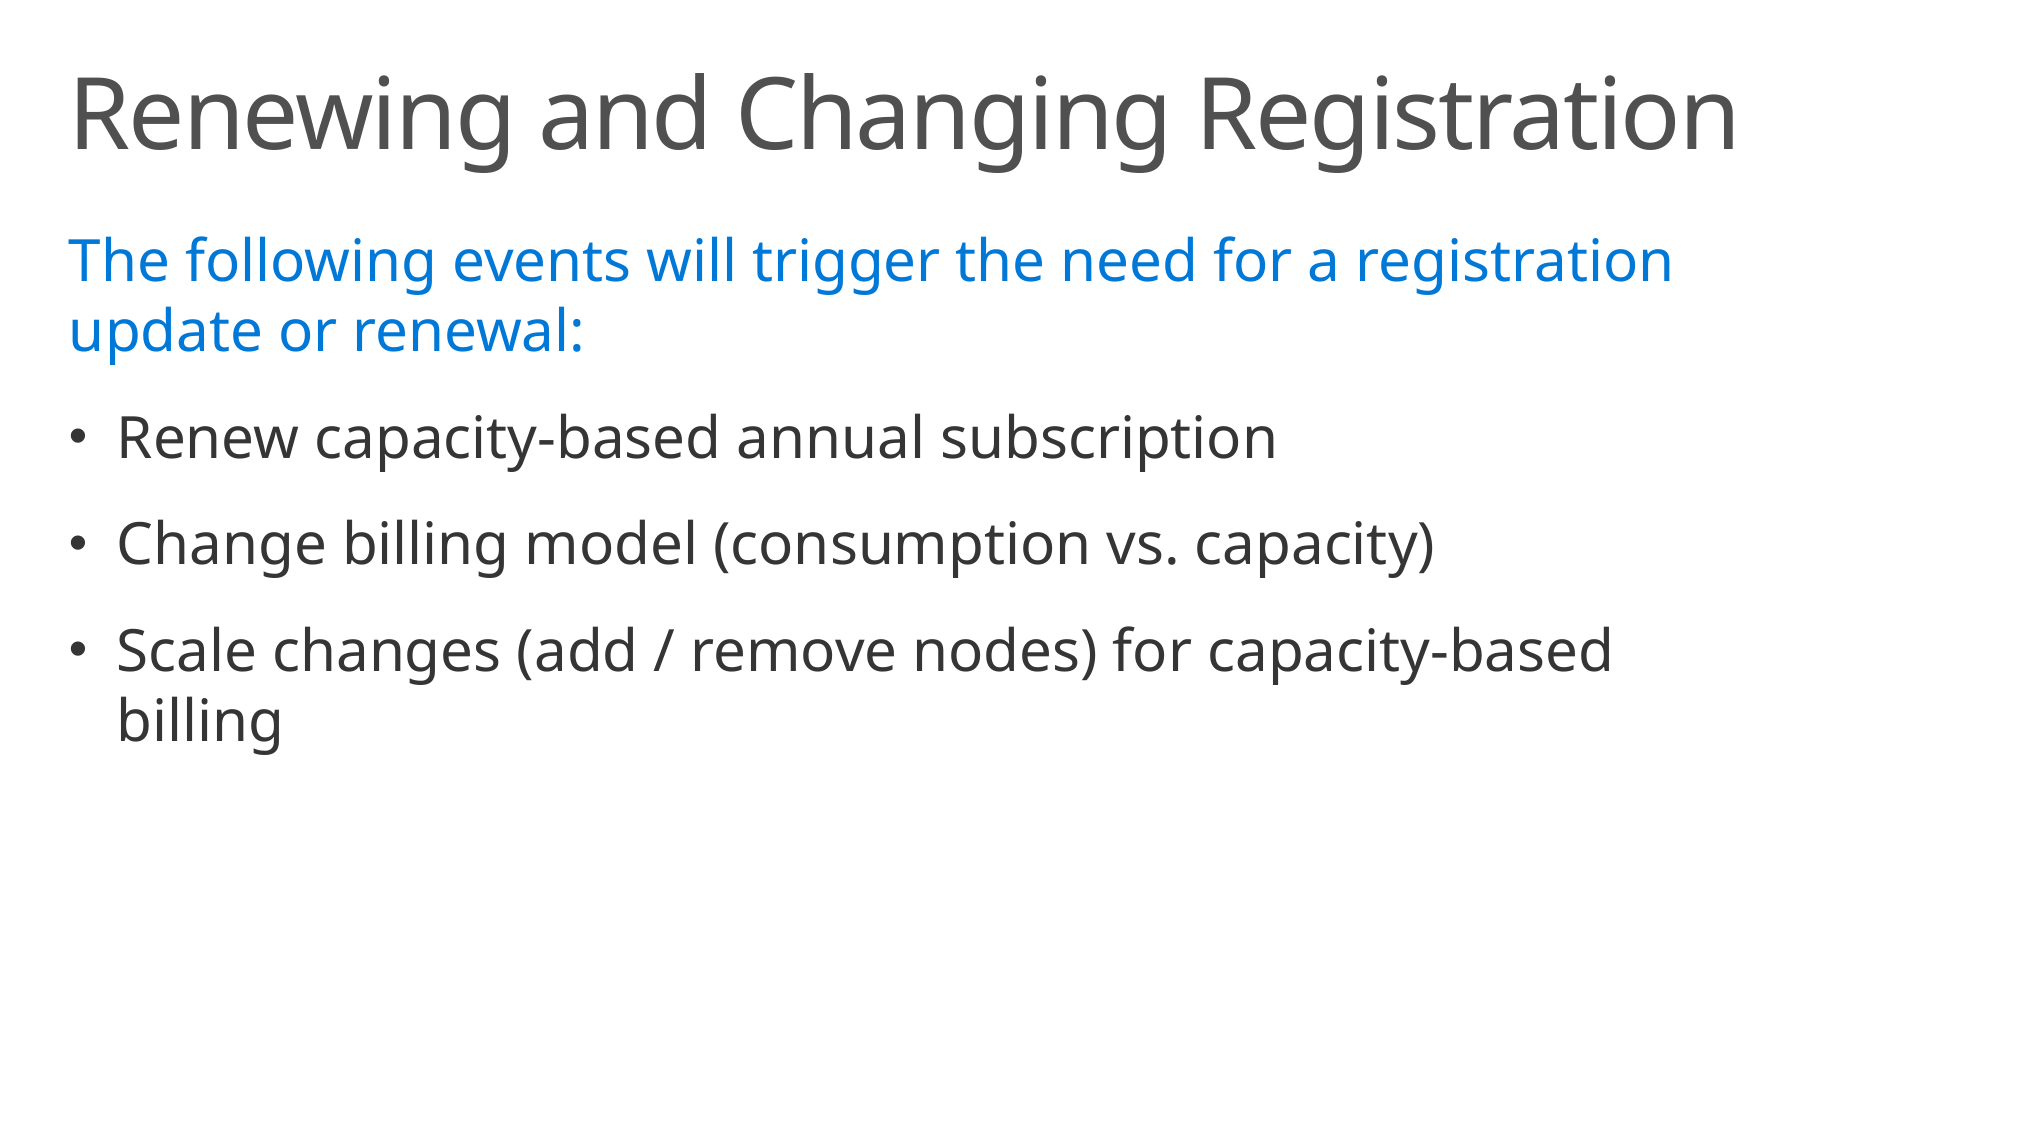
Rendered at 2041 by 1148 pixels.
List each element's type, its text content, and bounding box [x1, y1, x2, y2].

list The following events will trigger the need for a registration update or renewal: Renew capacity-based annual subscription Change billing model (consumption vs. capacity) Scale changes (add / remove nodes) for capacity-based billing [45, 208, 1742, 711]
title Renewing and Changing Registration [45, 48, 1996, 199]
